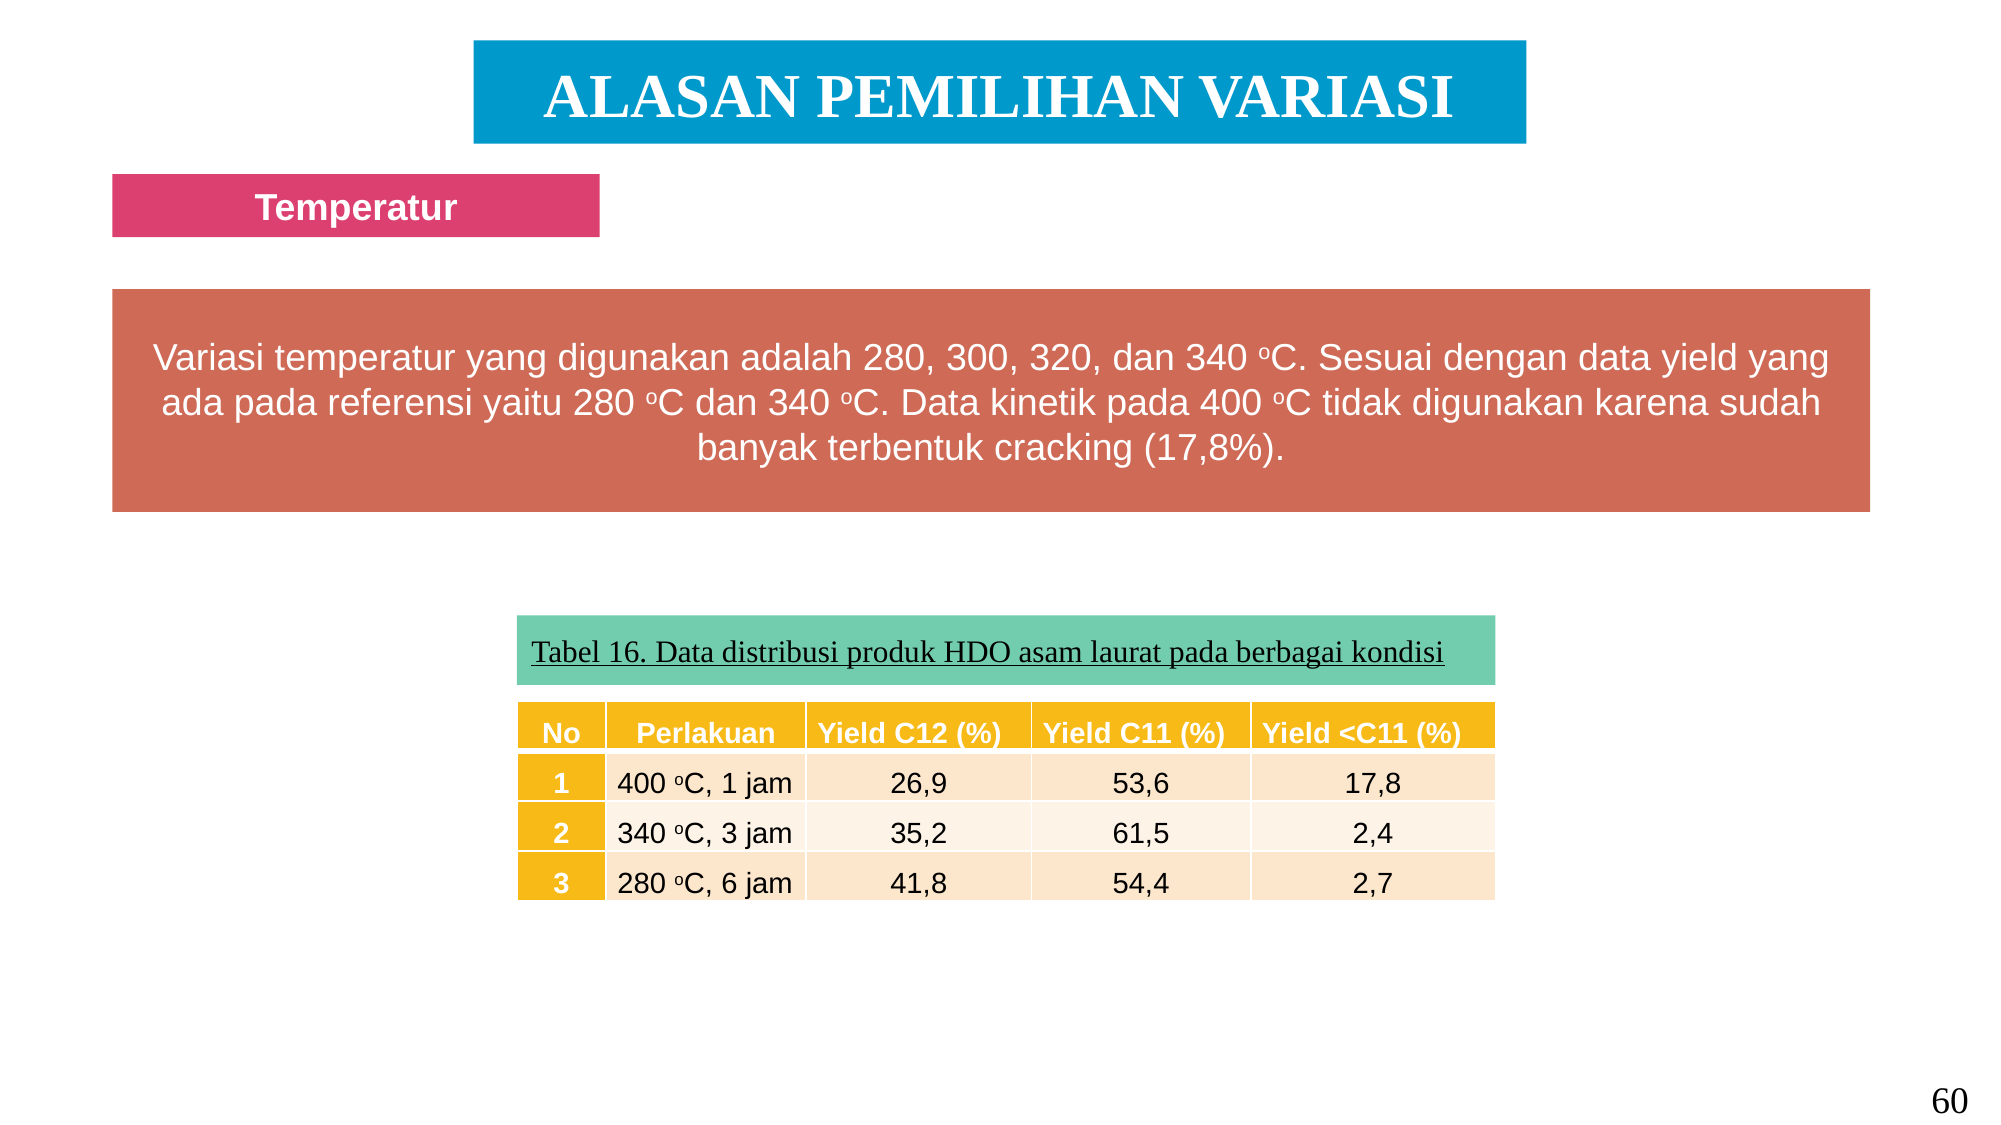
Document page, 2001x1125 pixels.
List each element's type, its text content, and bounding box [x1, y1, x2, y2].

text_box ALASAN PEMILIHAN VARIASI [473, 39, 1527, 145]
table_cell 2 [518, 802, 605, 850]
table_cell 2,4 [1252, 802, 1495, 850]
table_header Perlakuan [607, 702, 805, 748]
table_header Yield <C11 (%) [1252, 702, 1495, 748]
table_header Yield C11 (%) [1032, 702, 1250, 748]
table_cell 35,2 [807, 802, 1031, 850]
table_cell 61,5 [1032, 802, 1250, 850]
text_box 60 [1899, 1070, 2000, 1125]
text_box Tabel 16. Data distribusi produk HDO asam laurat pada berbagai kondisi [516, 614, 1496, 686]
table_header No [518, 702, 605, 748]
table_cell 17,8 [1252, 754, 1495, 800]
table_cell 2,7 [1252, 852, 1495, 900]
table_cell 26,9 [807, 754, 1031, 800]
text_box Variasi temperatur yang digunakan adalah 280, 300, 320, dan 340 oC. Sesuai dengan data yield yang ada pada referensi yaitu 280 oC dan 340 oC. Data kinetik pada 400 oC tidak digunakan karena sudah banyak terbentuk cracking (17,8%). [111, 288, 1871, 513]
table_cell 53,6 [1032, 754, 1250, 800]
table_cell 54,4 [1032, 852, 1250, 900]
table_cell 3 [518, 852, 605, 900]
table_cell 1 [518, 754, 605, 800]
table_cell 340 oC, 3 jam [607, 802, 805, 850]
table_cell 41,8 [807, 852, 1031, 900]
text_box Temperatur [111, 173, 601, 238]
table_cell 400 oC, 1 jam [607, 754, 805, 800]
table_header Yield C12 (%) [807, 702, 1031, 748]
table_cell 280 oC, 6 jam [607, 852, 805, 900]
